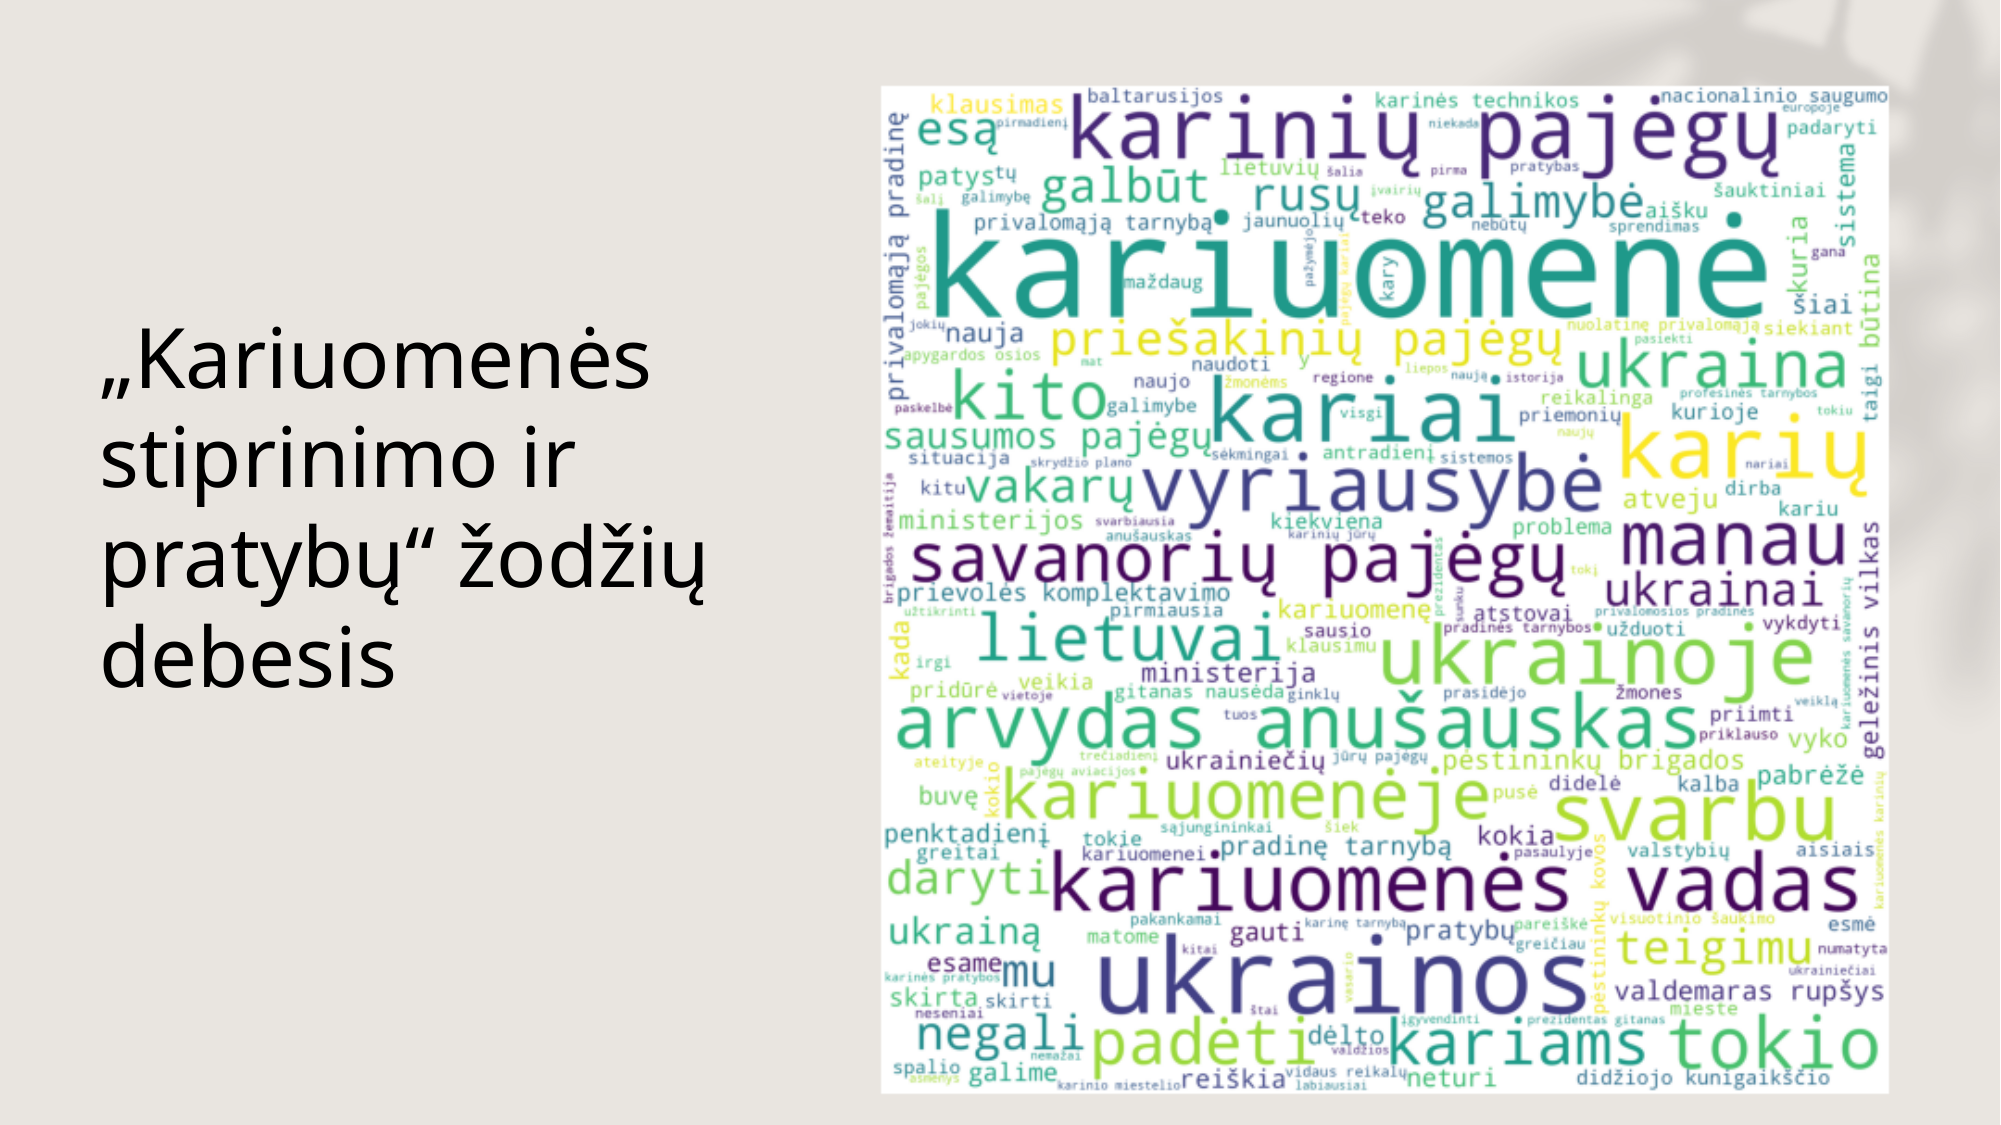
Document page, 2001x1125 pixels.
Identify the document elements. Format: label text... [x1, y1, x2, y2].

text_box „Kariuomenės stiprinimo ir pratybų“ žodžių debesis [84, 95, 359, 712]
picture [359, 31, 2001, 1125]
